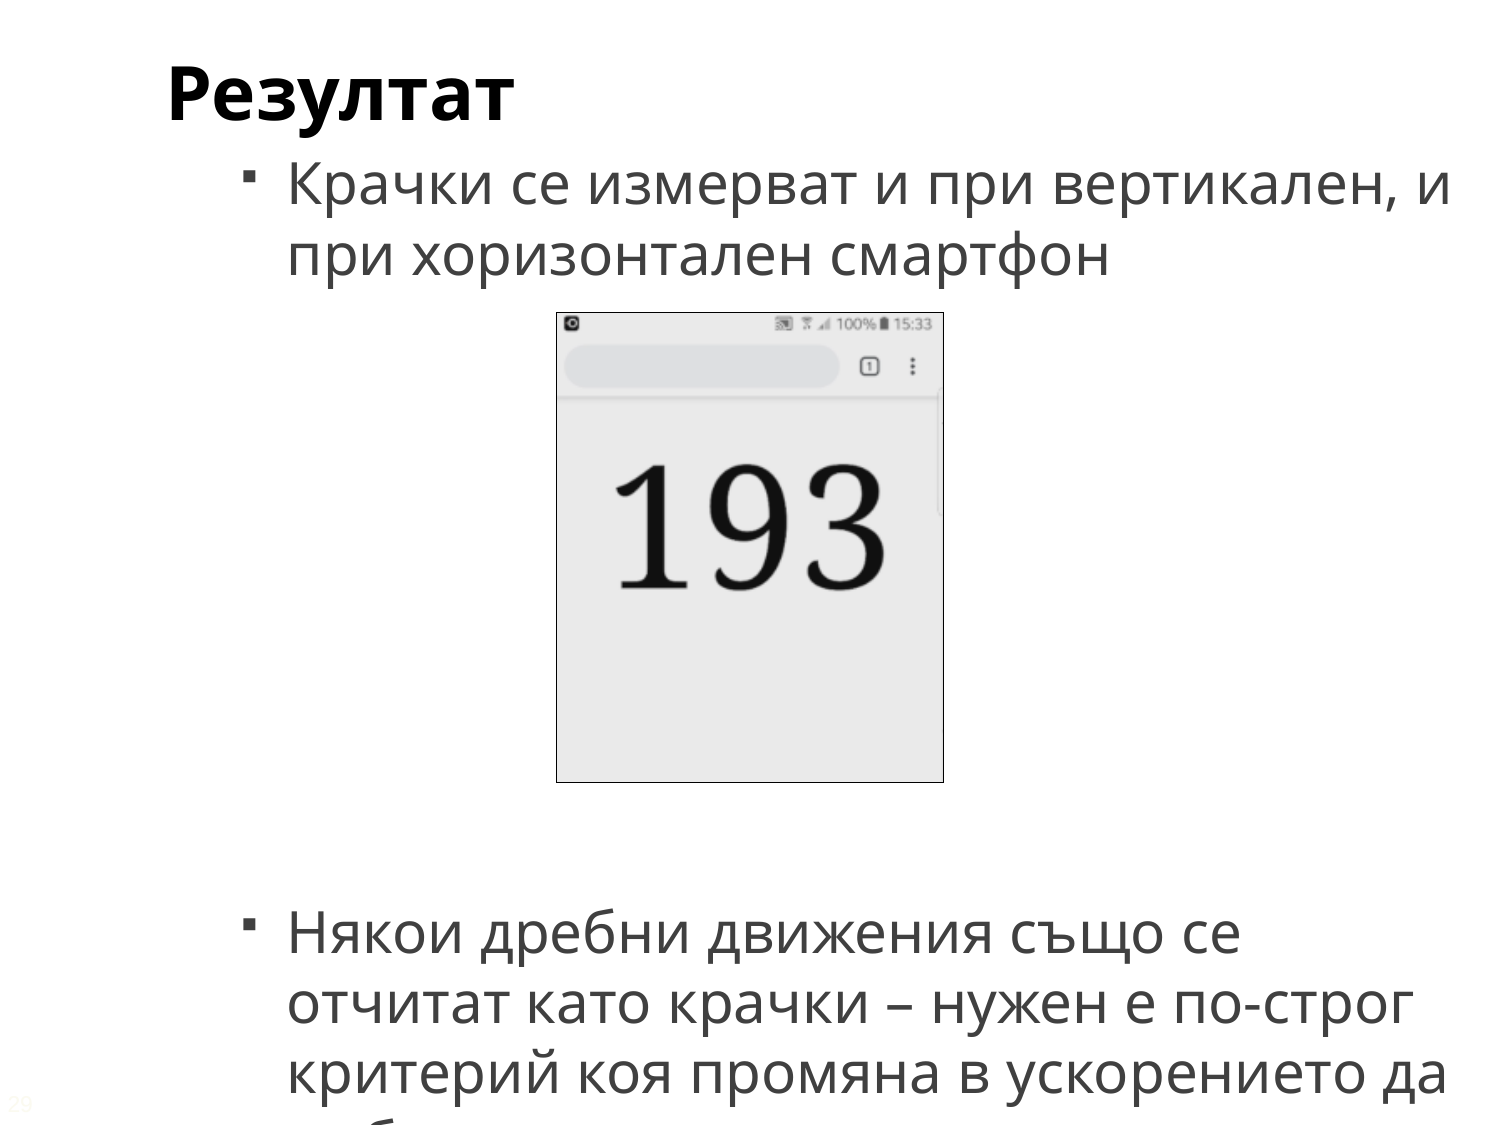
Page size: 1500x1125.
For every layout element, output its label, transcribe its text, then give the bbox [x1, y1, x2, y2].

list Резултат Крачки се измерват и при вертикален, и при хоризонтален смартфон Някои дребни движения също се отчитат като крачки – нужен е по-строг критерий коя промяна в ускорението да се брои за крачка [150, 37, 1488, 1113]
picture [556, 312, 944, 783]
